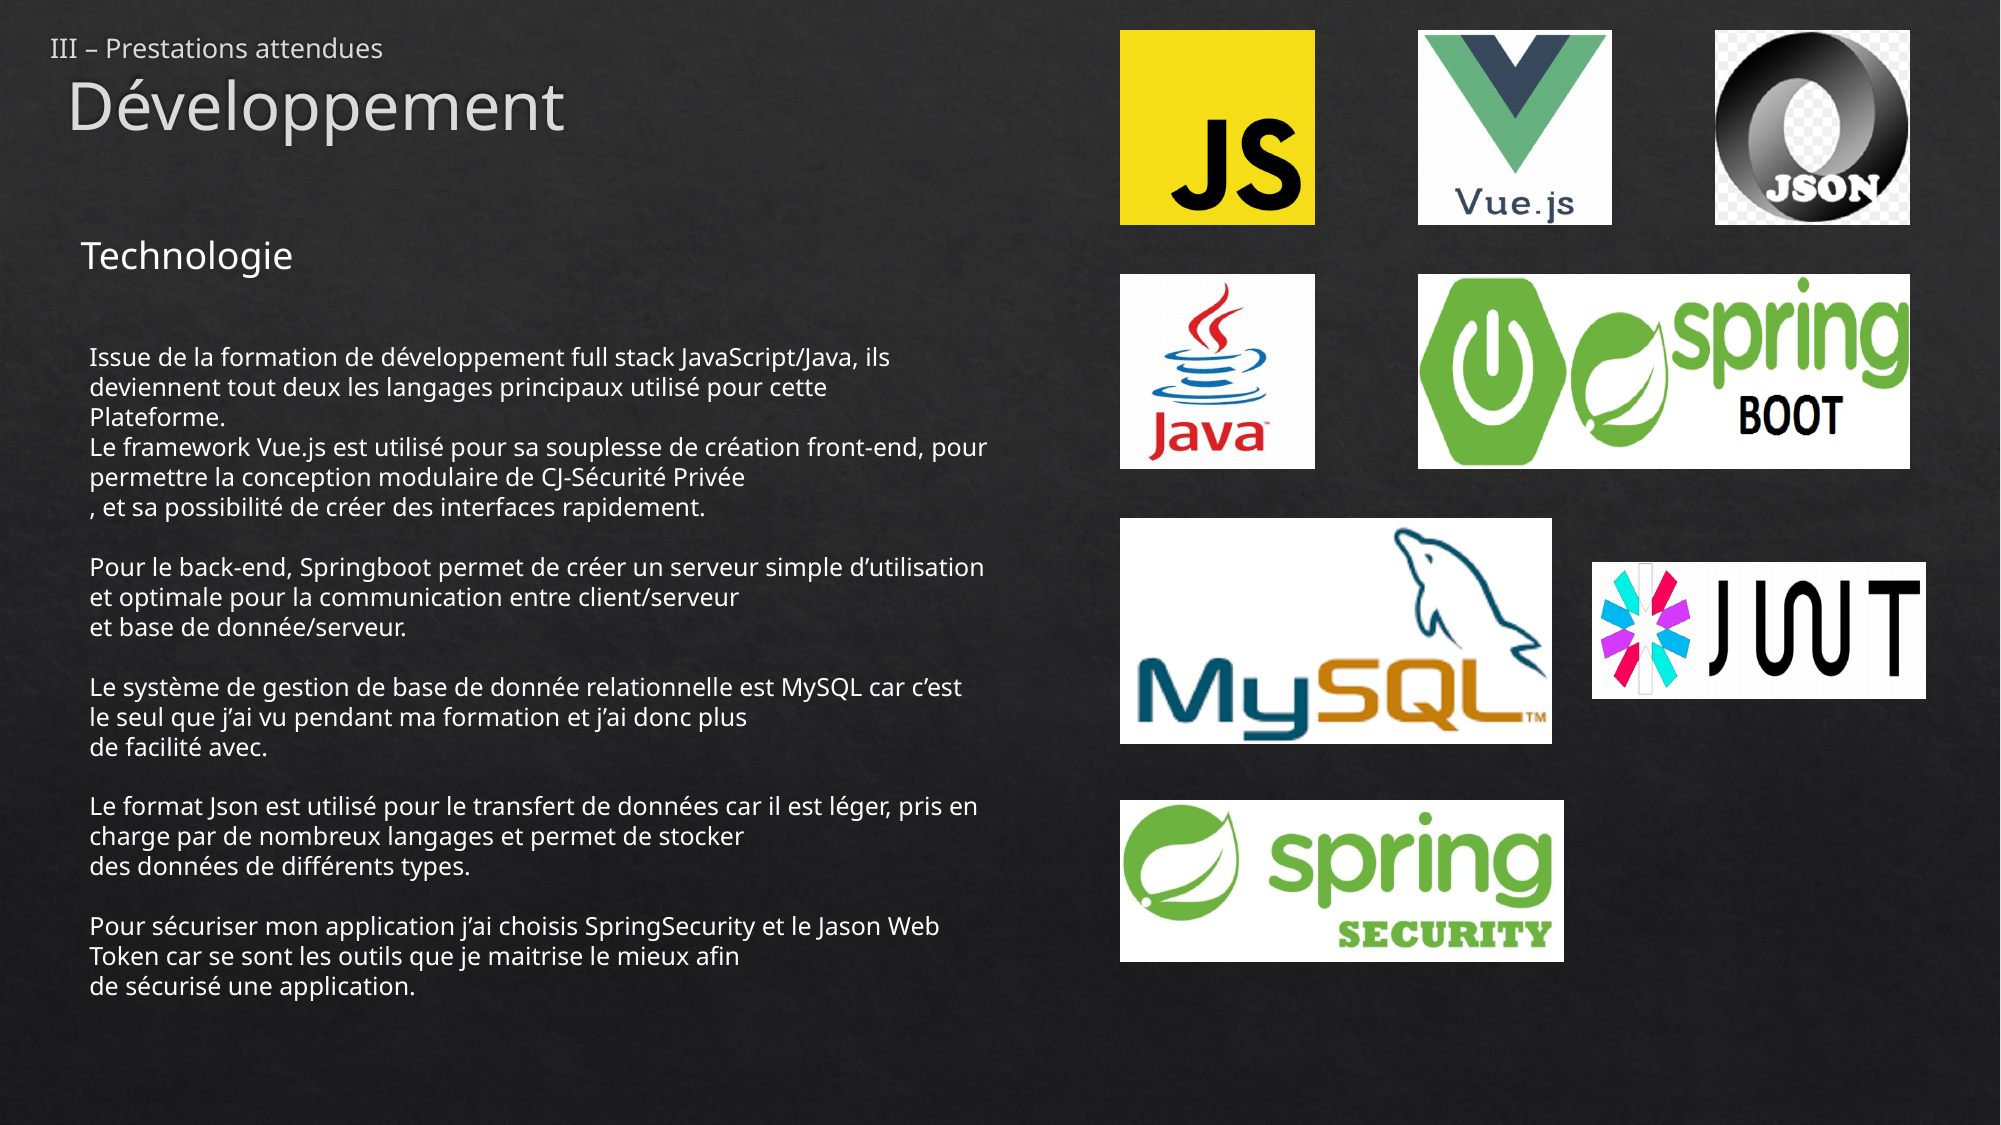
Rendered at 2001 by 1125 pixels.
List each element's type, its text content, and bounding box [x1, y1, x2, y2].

picture [1120, 518, 1553, 744]
title III – Prestations attendues Développement [0, 0, 1017, 175]
text_box Issue de la formation de développement full stack JavaScript/Java, ils deviennent tout deux les langages principaux utilisé pour cette Plateforme. Le framework Vue.js est utilisé pour sa souplesse de création front-end, pour permettre la conception modulaire de CJ-Sécurité Privée , et sa possibilité de créer des interfaces rapidement. Pour le back-end, Springboot permet de créer un serveur simple d’utilisation et optimale pour la communication entre client/serveur et base de donnée/serveur. Le système de gestion de base de donnée relationnelle est MySQL car c’est le seul que j’ai vu pendant ma formation et j’ai donc plus de facilité avec. Le format Json est utilisé pour le transfert de données car il est léger, pris en charge par de nombreux langages et permet de stocker des données de différents types. Pour sécuriser mon application j’ai choisis SpringSecurity et le Jason Web Token car se sont les outils que je maitrise le mieux afin de sécurisé une application. [74, 334, 1005, 1008]
picture [1592, 562, 1926, 700]
picture [1417, 273, 1910, 469]
picture [1715, 29, 1910, 225]
picture [1120, 29, 1315, 225]
picture [1120, 799, 1564, 963]
text_box Technologie [65, 224, 309, 285]
picture [1417, 29, 1613, 225]
picture [1120, 273, 1315, 469]
